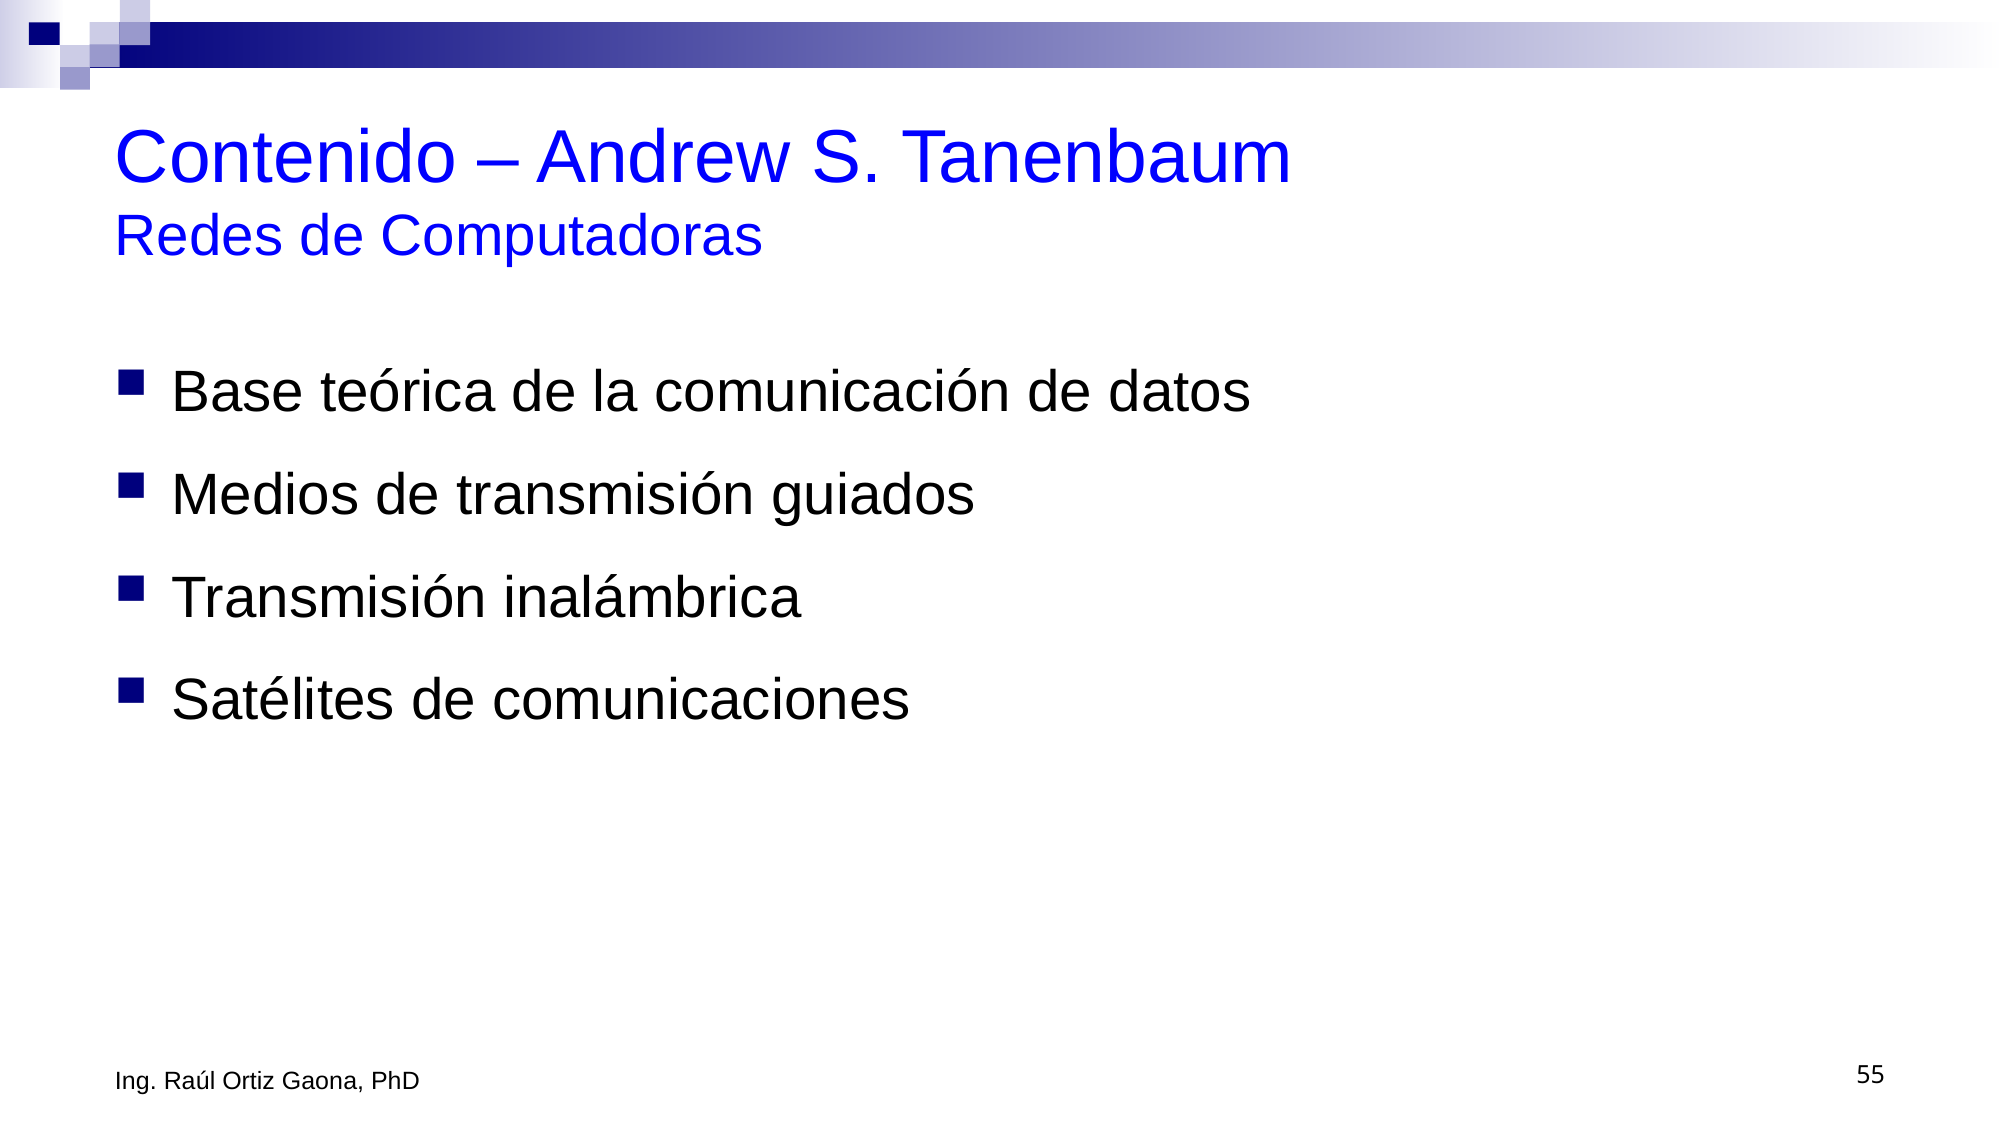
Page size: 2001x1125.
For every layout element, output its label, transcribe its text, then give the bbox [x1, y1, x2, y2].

list Base teórica de la comunicación de datos Medios de transmisión guiados Transmisión inalámbrica Satélites de comunicaciones [99, 324, 1900, 963]
slide_number 55 [1433, 1025, 1900, 1100]
title Contenido – Andrew S. Tanenbaum Redes de Computadoras [99, 75, 1900, 300]
slide_number Ing. Raúl Ortiz Gaona, PhD [99, 1024, 567, 1103]
